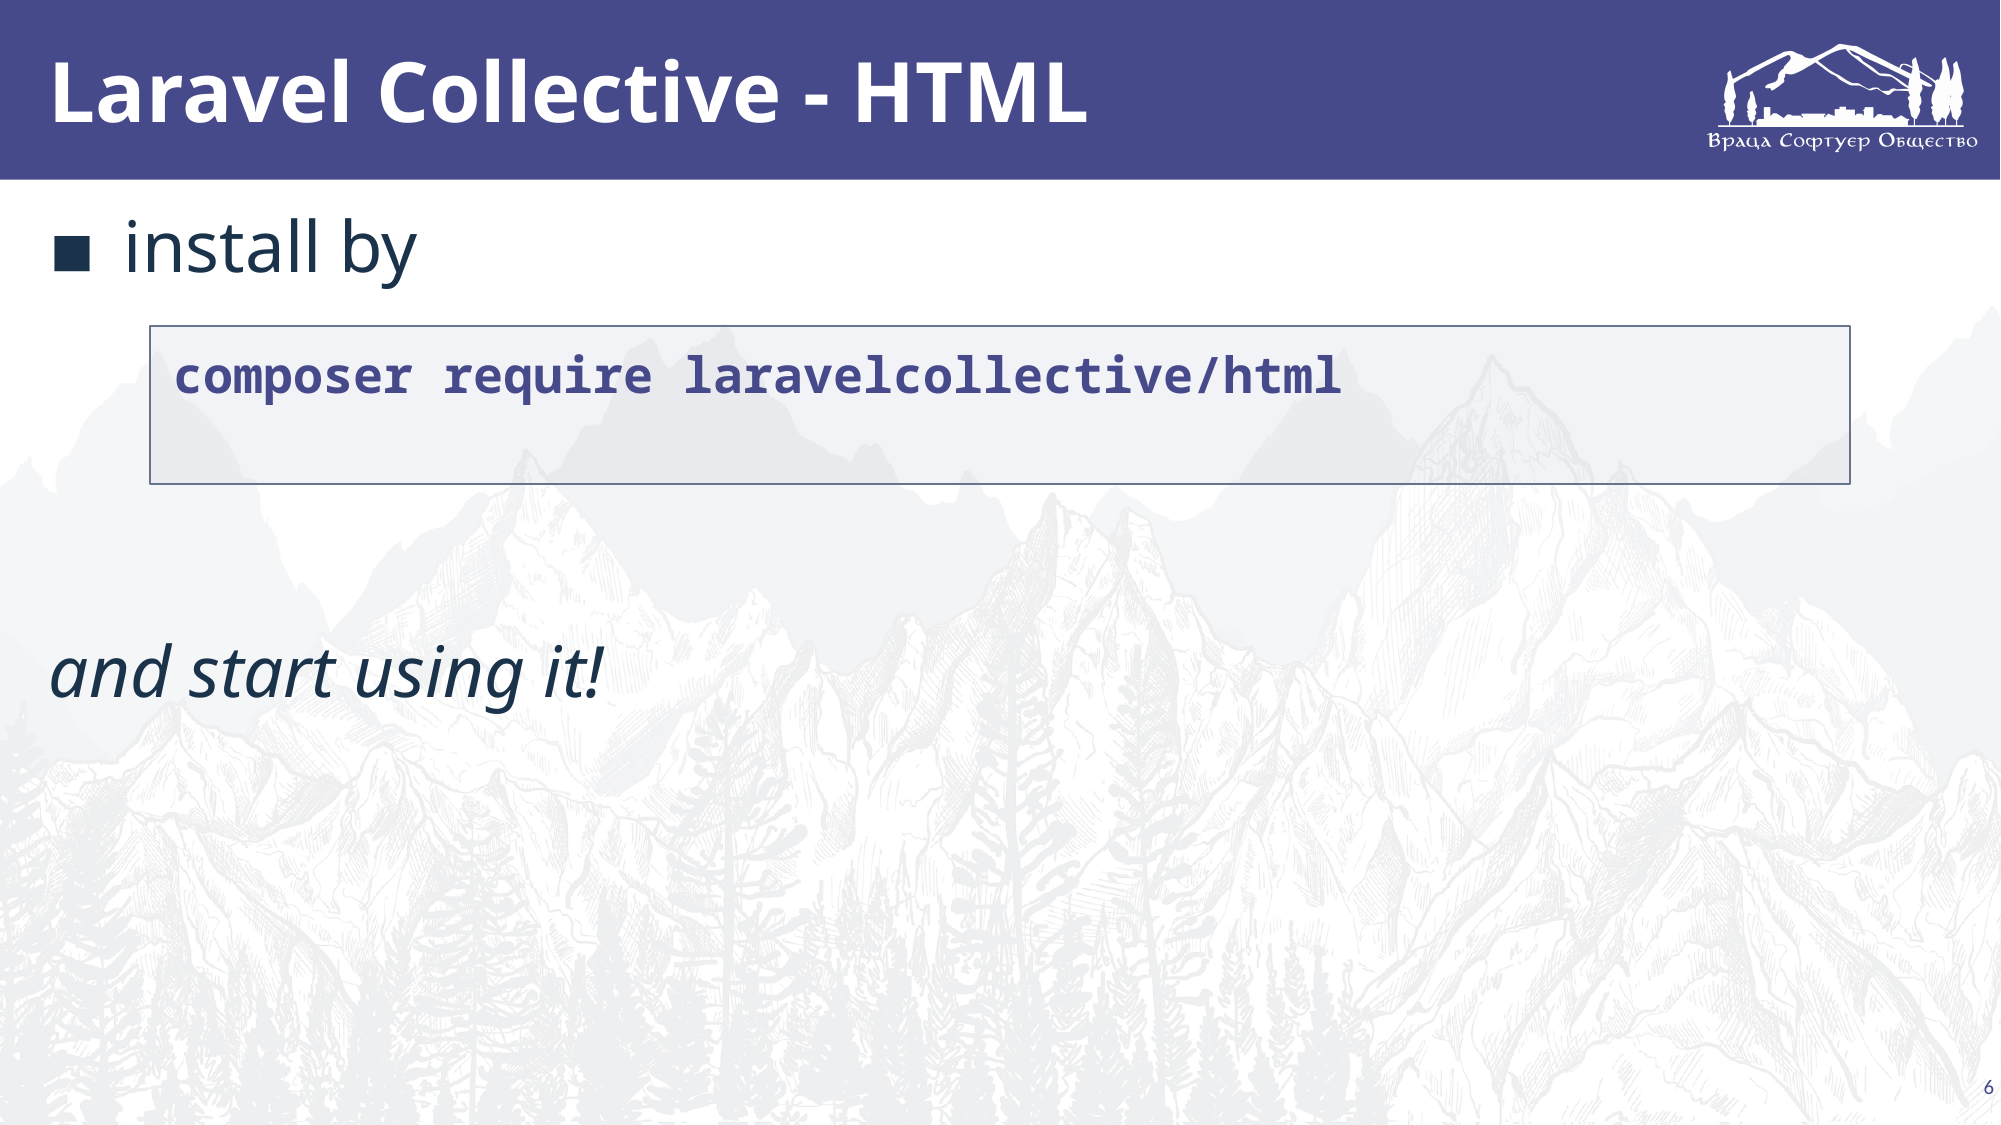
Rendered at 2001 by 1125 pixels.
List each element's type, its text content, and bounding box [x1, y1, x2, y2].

picture [1703, 19, 1981, 165]
title Laravel Collective - HTML [31, 16, 1591, 162]
text_box composer require laravelcollective/html [150, 325, 1850, 484]
slide_number 6 [1929, 1070, 2000, 1103]
list install by and start using it! [31, 196, 1970, 1050]
